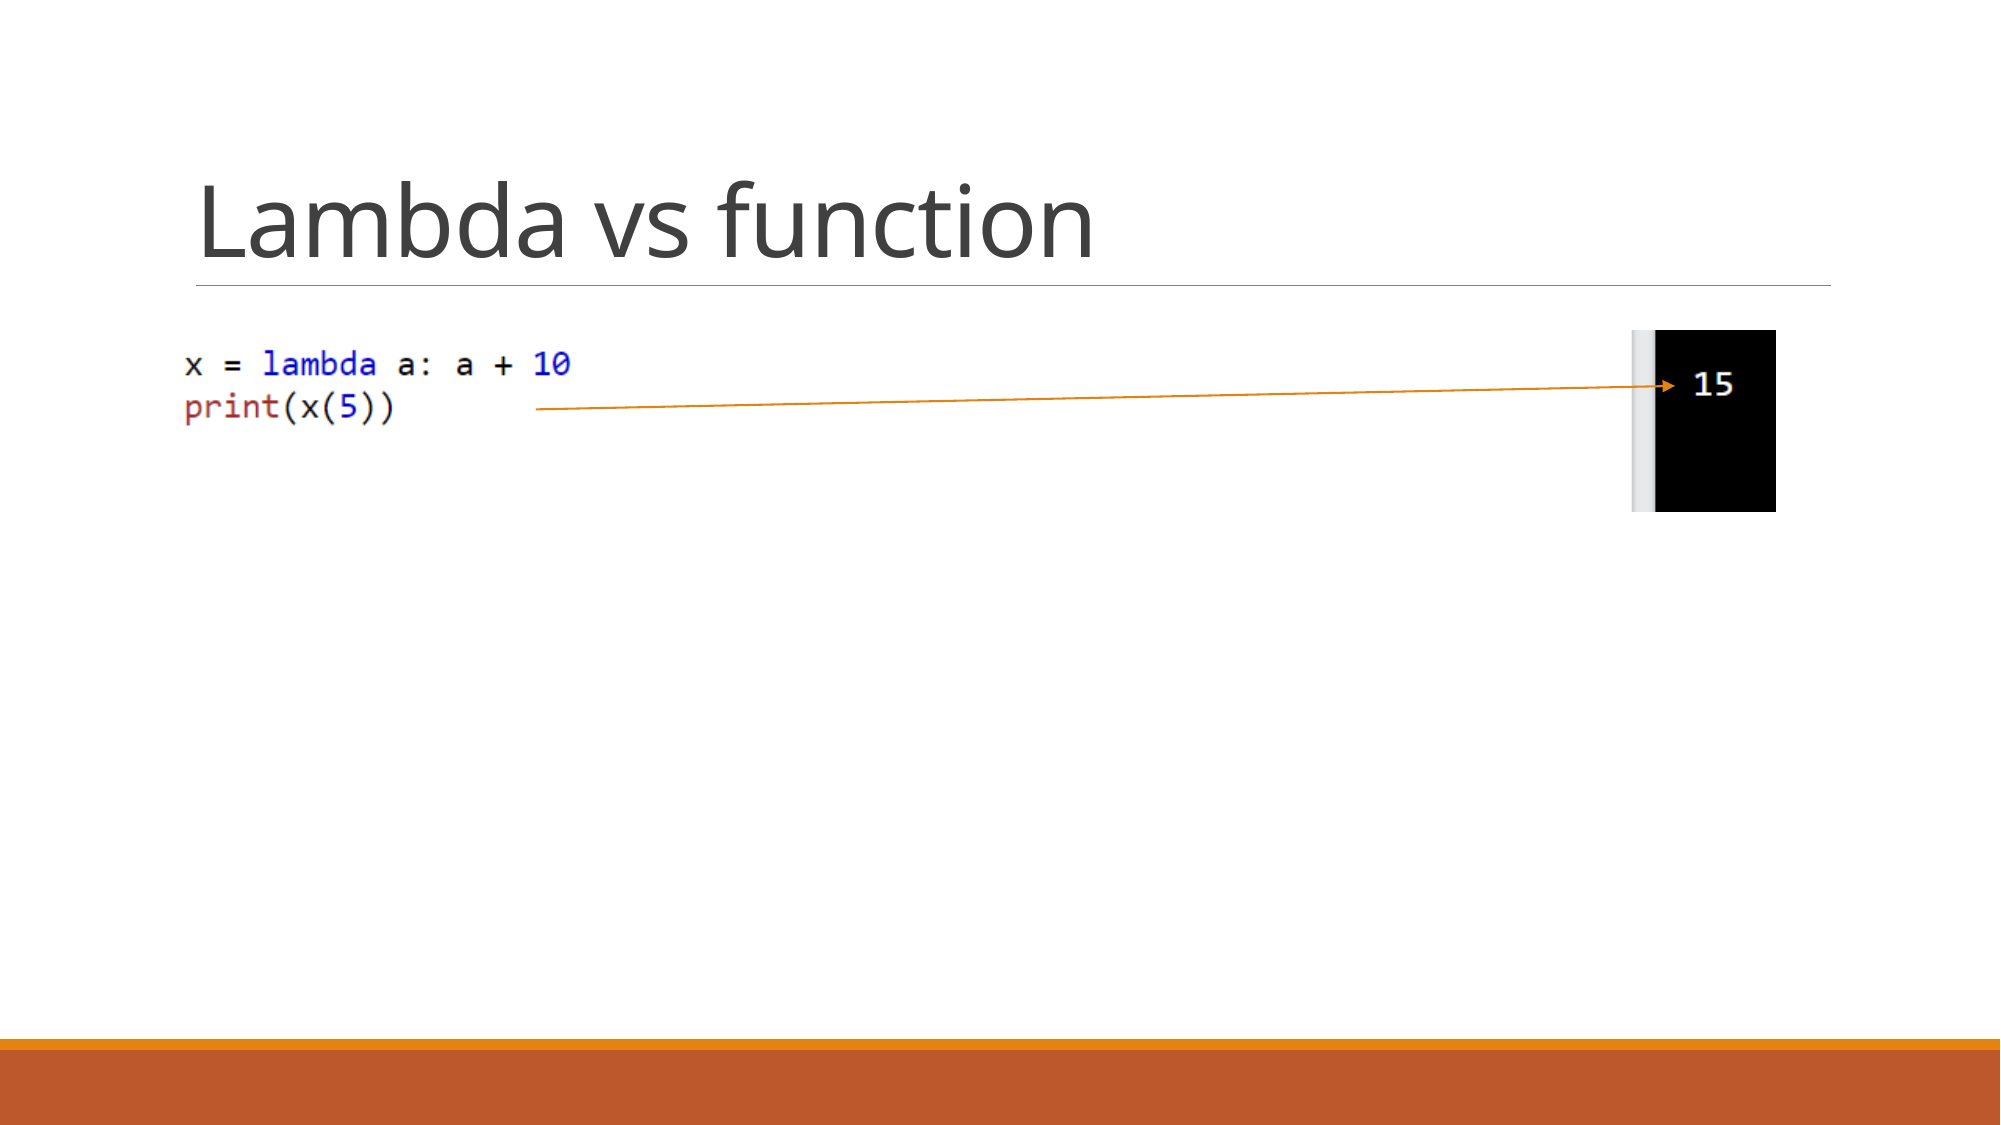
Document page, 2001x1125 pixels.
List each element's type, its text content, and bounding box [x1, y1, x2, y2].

title Lambda vs function [180, 47, 1830, 285]
picture [170, 329, 1777, 512]
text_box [535, 385, 1676, 410]
